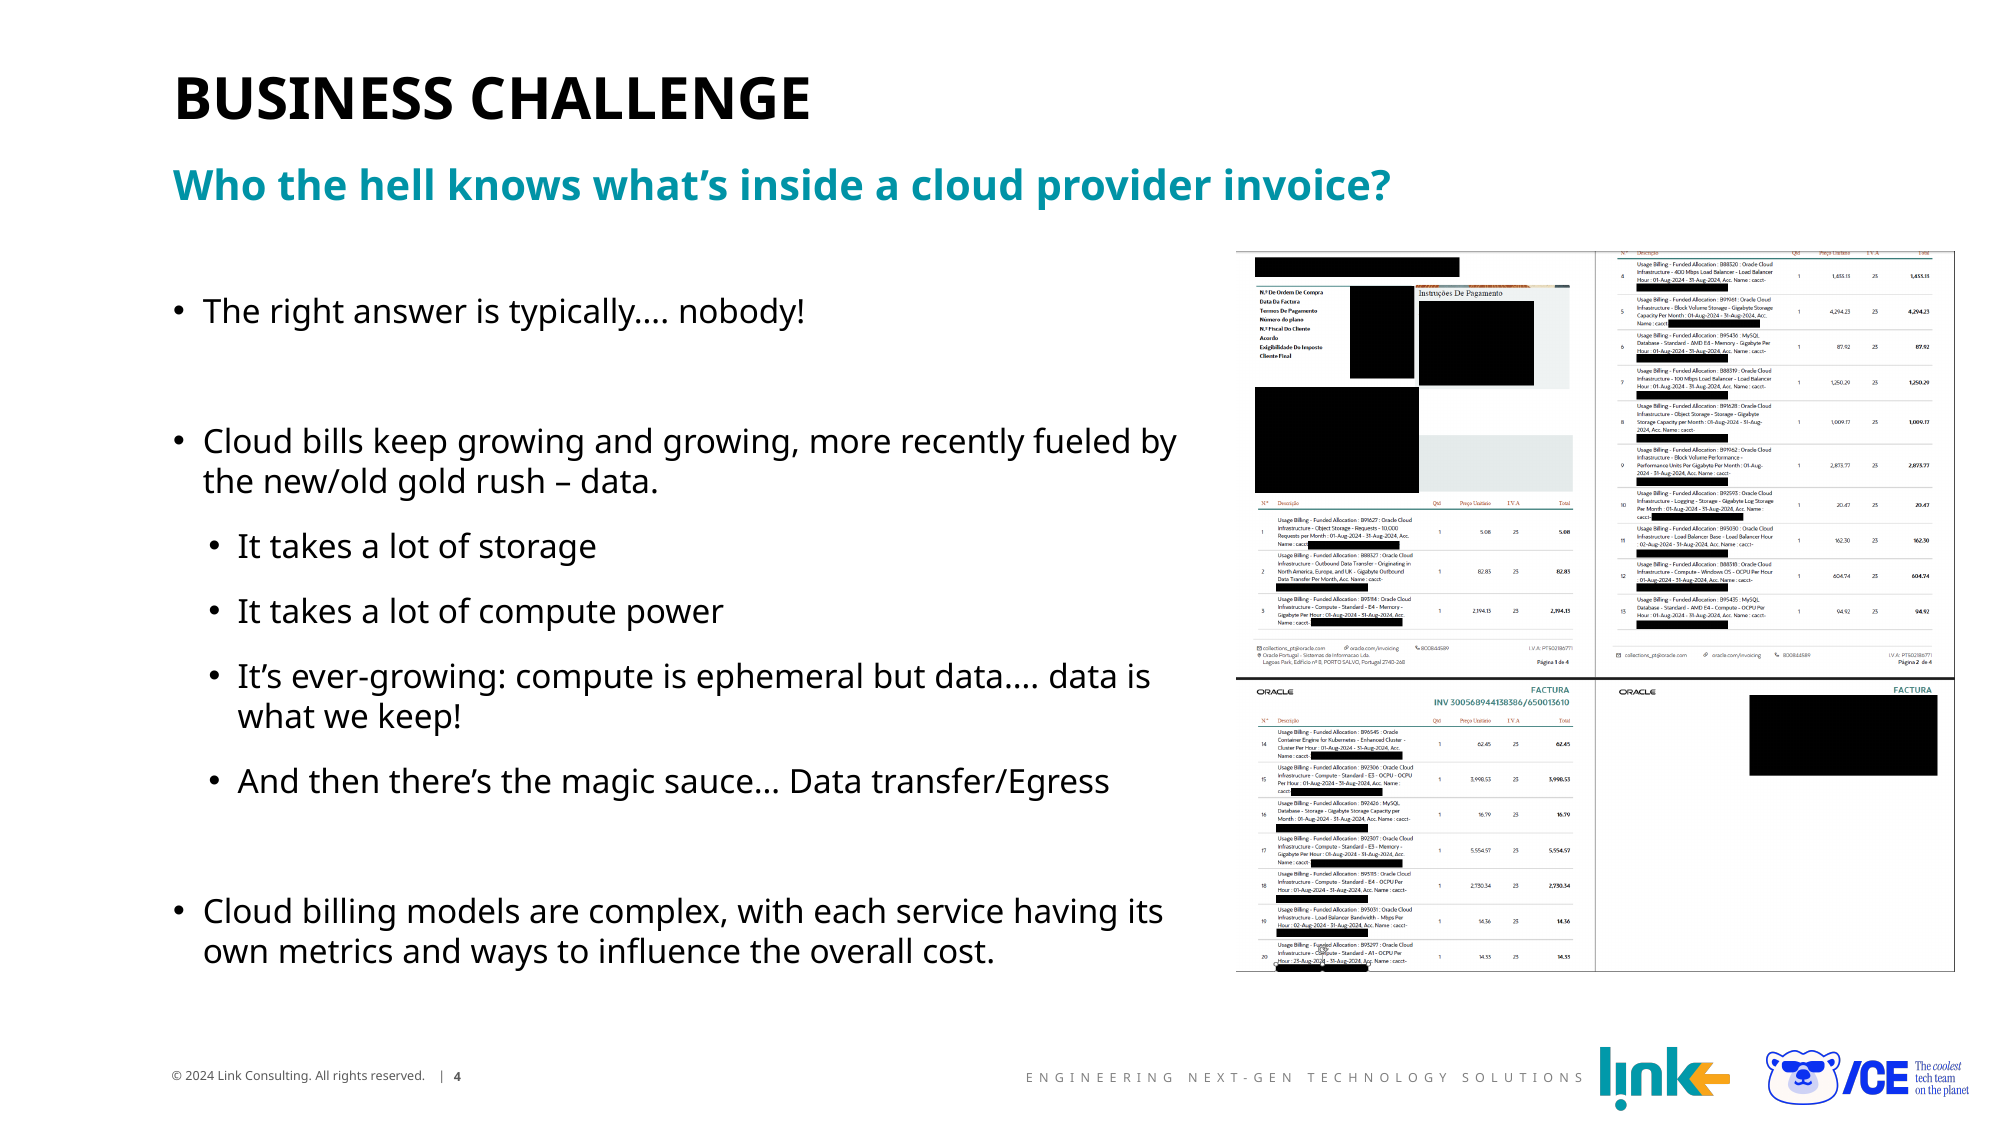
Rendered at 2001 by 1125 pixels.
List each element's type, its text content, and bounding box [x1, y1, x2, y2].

picture [1236, 251, 1955, 972]
title Business Challenge [173, 54, 1910, 146]
picture [1766, 1050, 1969, 1105]
slide_number 4 [427, 1068, 487, 1108]
list The right answer is typically…. nobody! Cloud bills keep growing and growing, more recently fueled by the new/old gold rush – data. It takes a lot of storage It takes a lot of compute power It’s ever-growing: compute is ephemeral but data…. data is what we keep! And then there’s the magic sauce… Data transfer/Egress Cloud billing models are complex, with each service having its own metrics and ways to influence the overall cost. [173, 290, 1228, 1029]
subtitle Who the hell knows what’s inside a cloud provider invoice? [173, 146, 1910, 239]
picture [1579, 1030, 1747, 1125]
